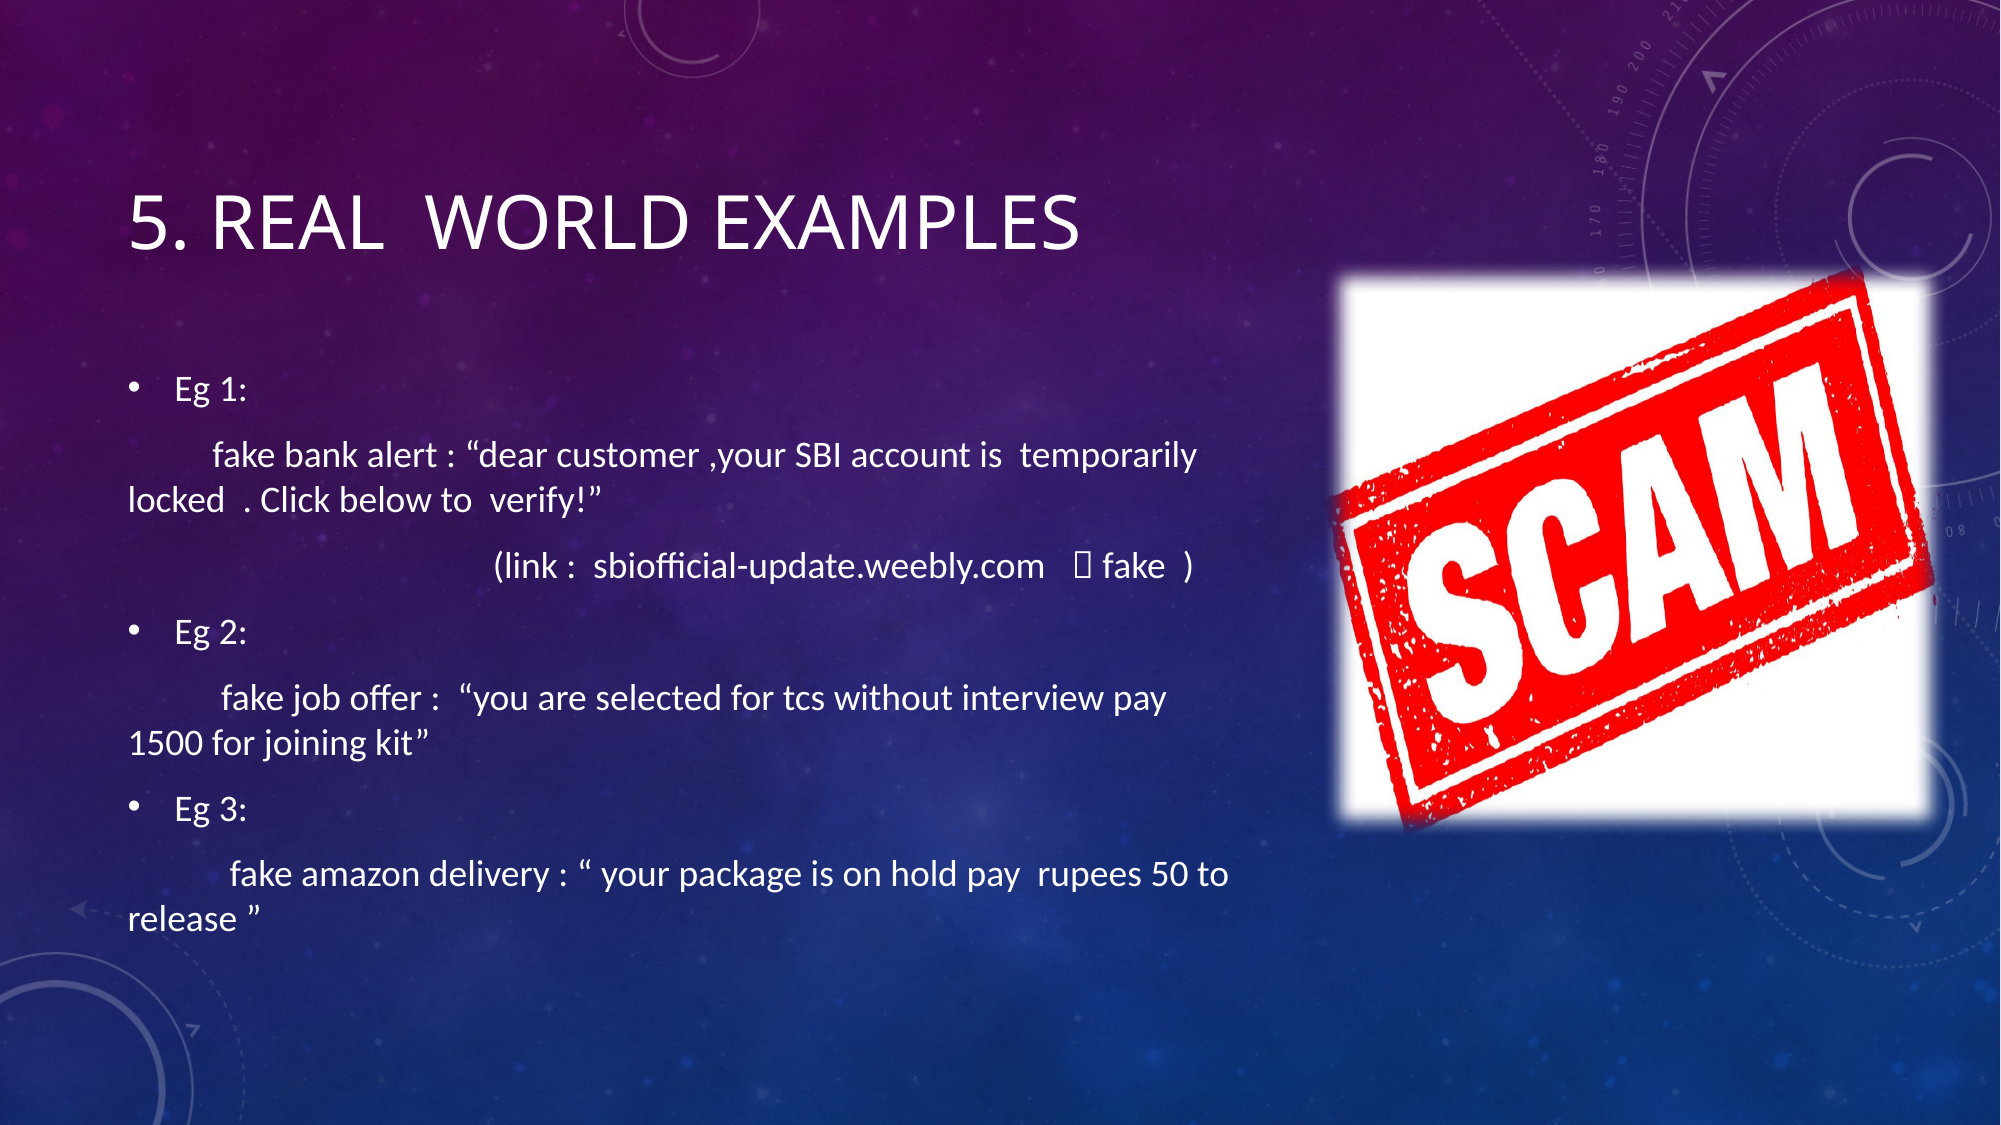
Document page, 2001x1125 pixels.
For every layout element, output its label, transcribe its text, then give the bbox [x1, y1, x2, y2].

list Eg 1: fake bank alert : “dear customer ,your SBI account is temporarily locked . Click below to verify!” (link : sbiofficial-update.weebly.com  fake ) Eg 2: fake job offer : “you are selected for tcs without interview pay 1500 for joining kit” Eg 3: fake amazon delivery : “ your package is on hold pay rupees 50 to release ” [112, 353, 1262, 950]
picture [0, 0, 2001, 1125]
title 5. Real world examples [112, 99, 1775, 339]
